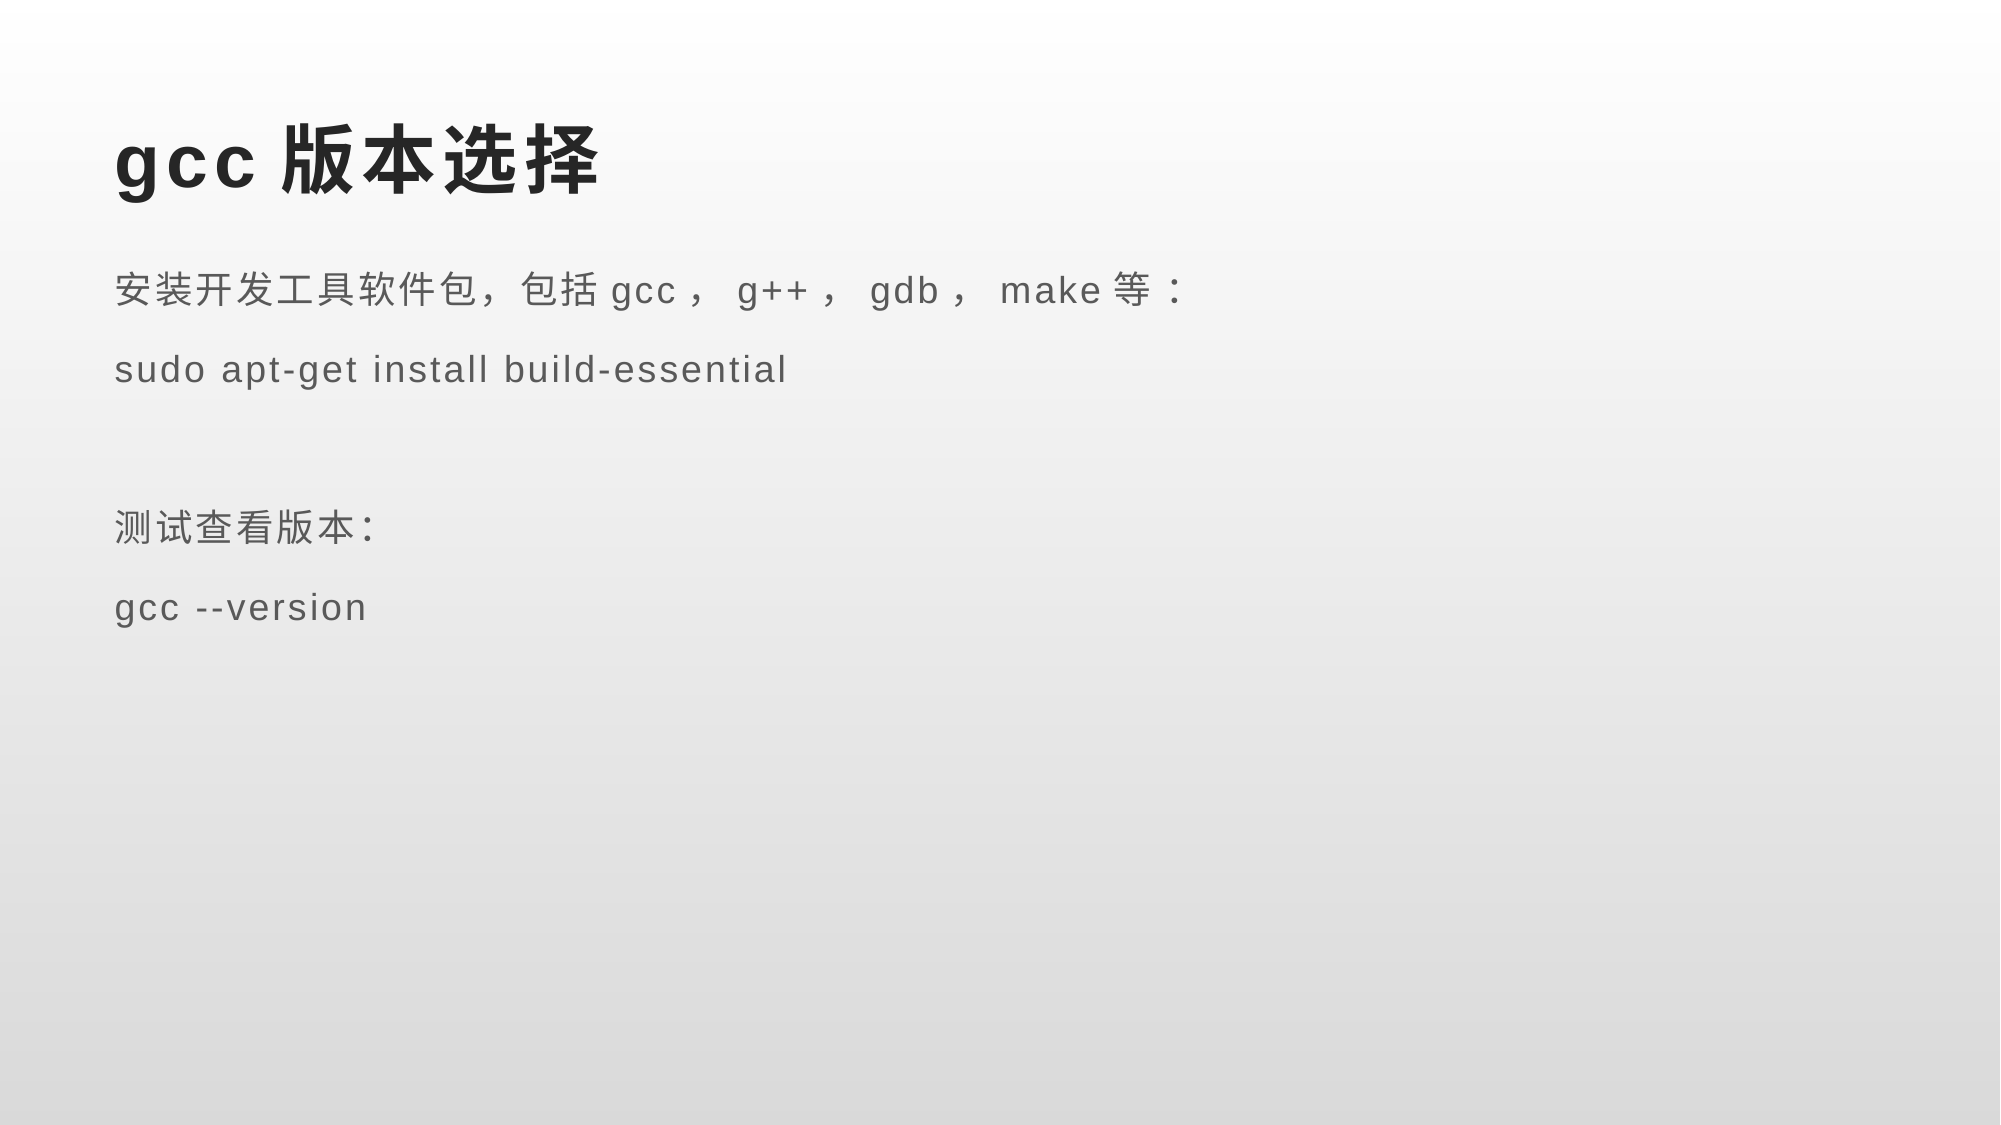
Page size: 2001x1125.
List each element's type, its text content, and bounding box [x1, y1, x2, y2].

list 安装开发工具软件包，包括gcc，g++，gdb，make等 ： sudo apt-get install build-essential 测试查看版本： gcc --version [99, 244, 1900, 1026]
title gcc版本选择 [99, 99, 1900, 216]
